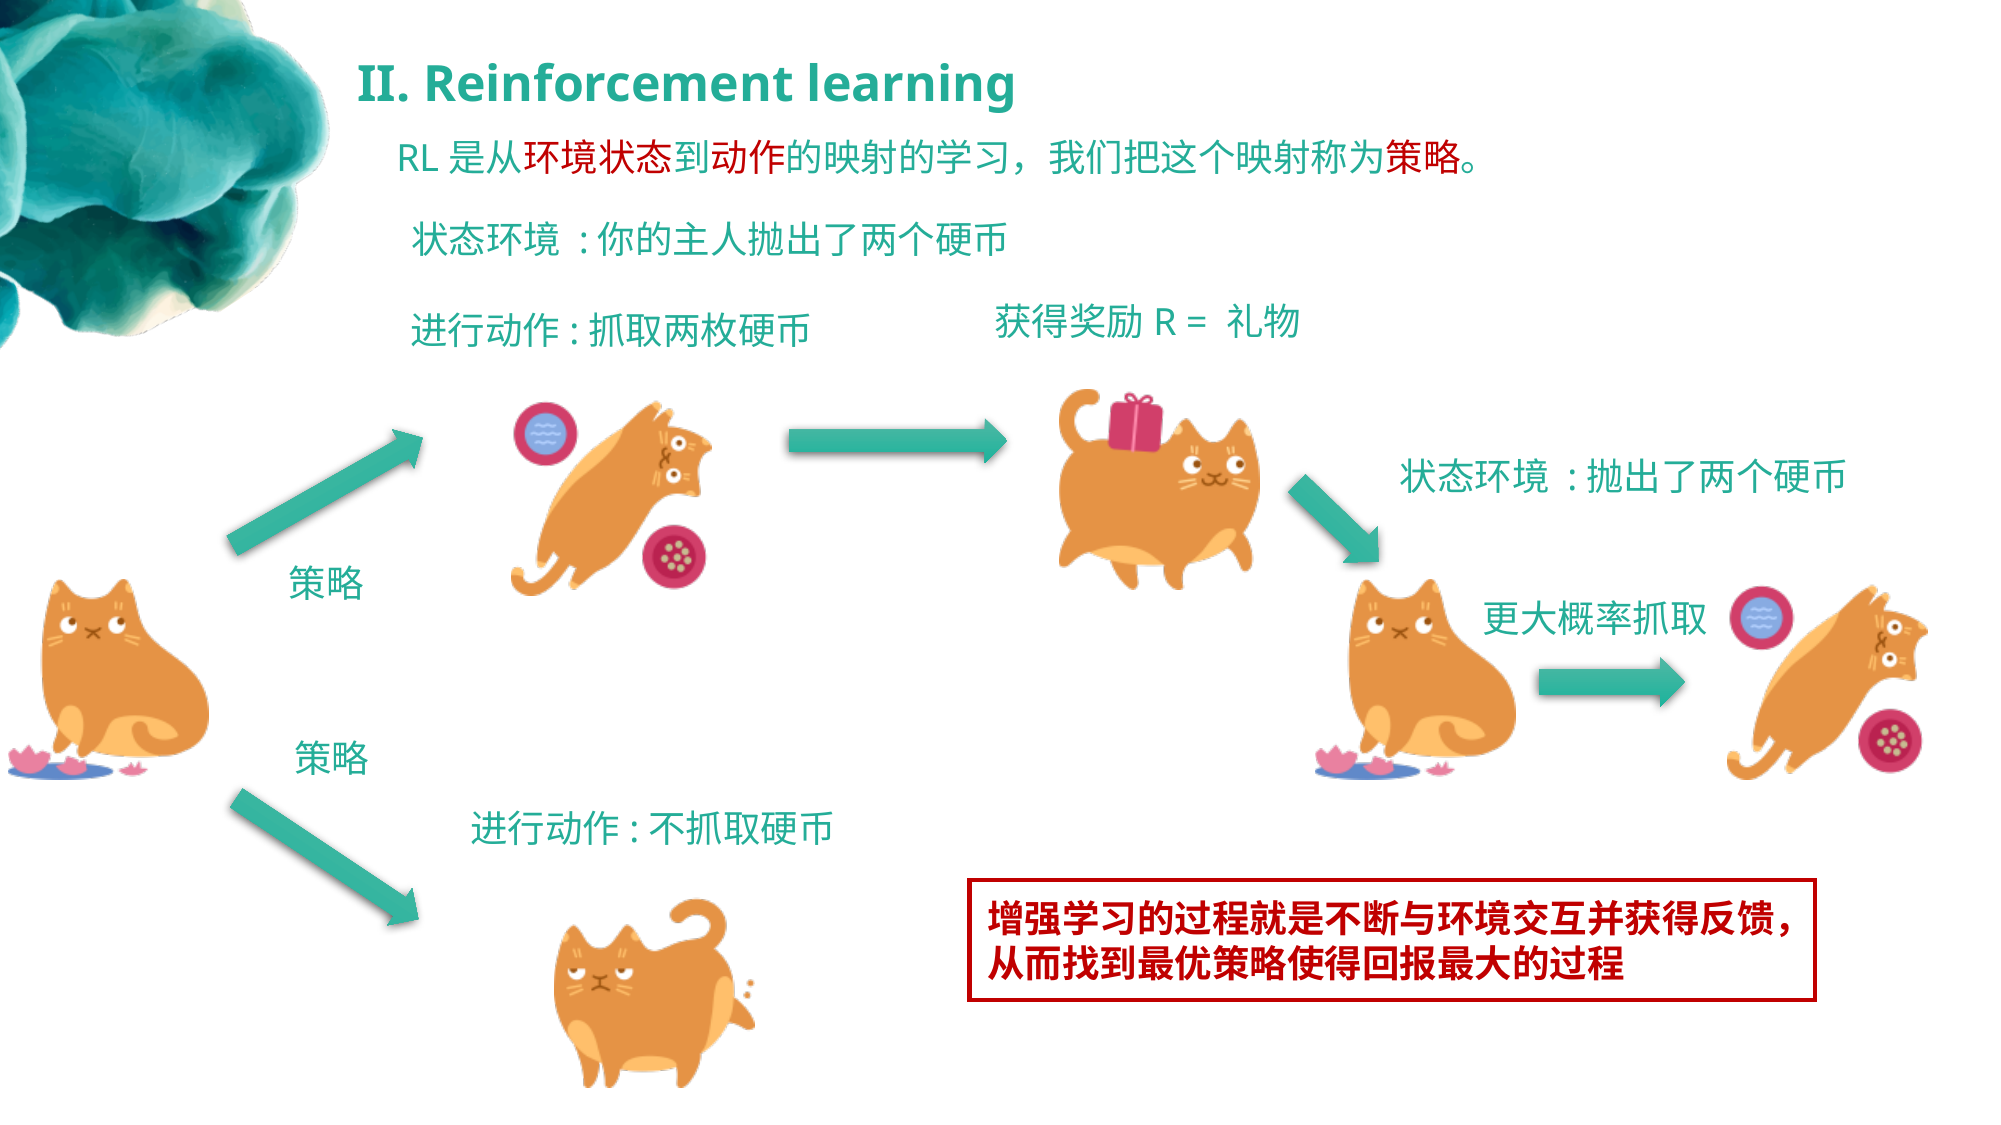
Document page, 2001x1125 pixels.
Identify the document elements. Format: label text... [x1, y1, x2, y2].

text_box RL是从环境状态到动作的映射的学习，我们把这个映射称为策略。 [381, 126, 1514, 187]
text_box [226, 429, 423, 556]
picture [1315, 579, 1516, 780]
picture [8, 579, 209, 780]
list II. Reinforcement learning [341, 41, 1268, 130]
text_box 获得奖励R = 礼物 [979, 295, 1317, 351]
text_box [788, 418, 1008, 463]
picture [554, 887, 755, 1088]
text_box 更大概率抓取 [1516, 593, 1723, 649]
text_box [1539, 657, 1686, 707]
text_box [230, 788, 419, 926]
picture [511, 395, 712, 596]
picture [1727, 579, 1928, 780]
picture [1059, 389, 1260, 591]
text_box [1288, 474, 1379, 563]
text_box [968, 879, 1816, 1001]
